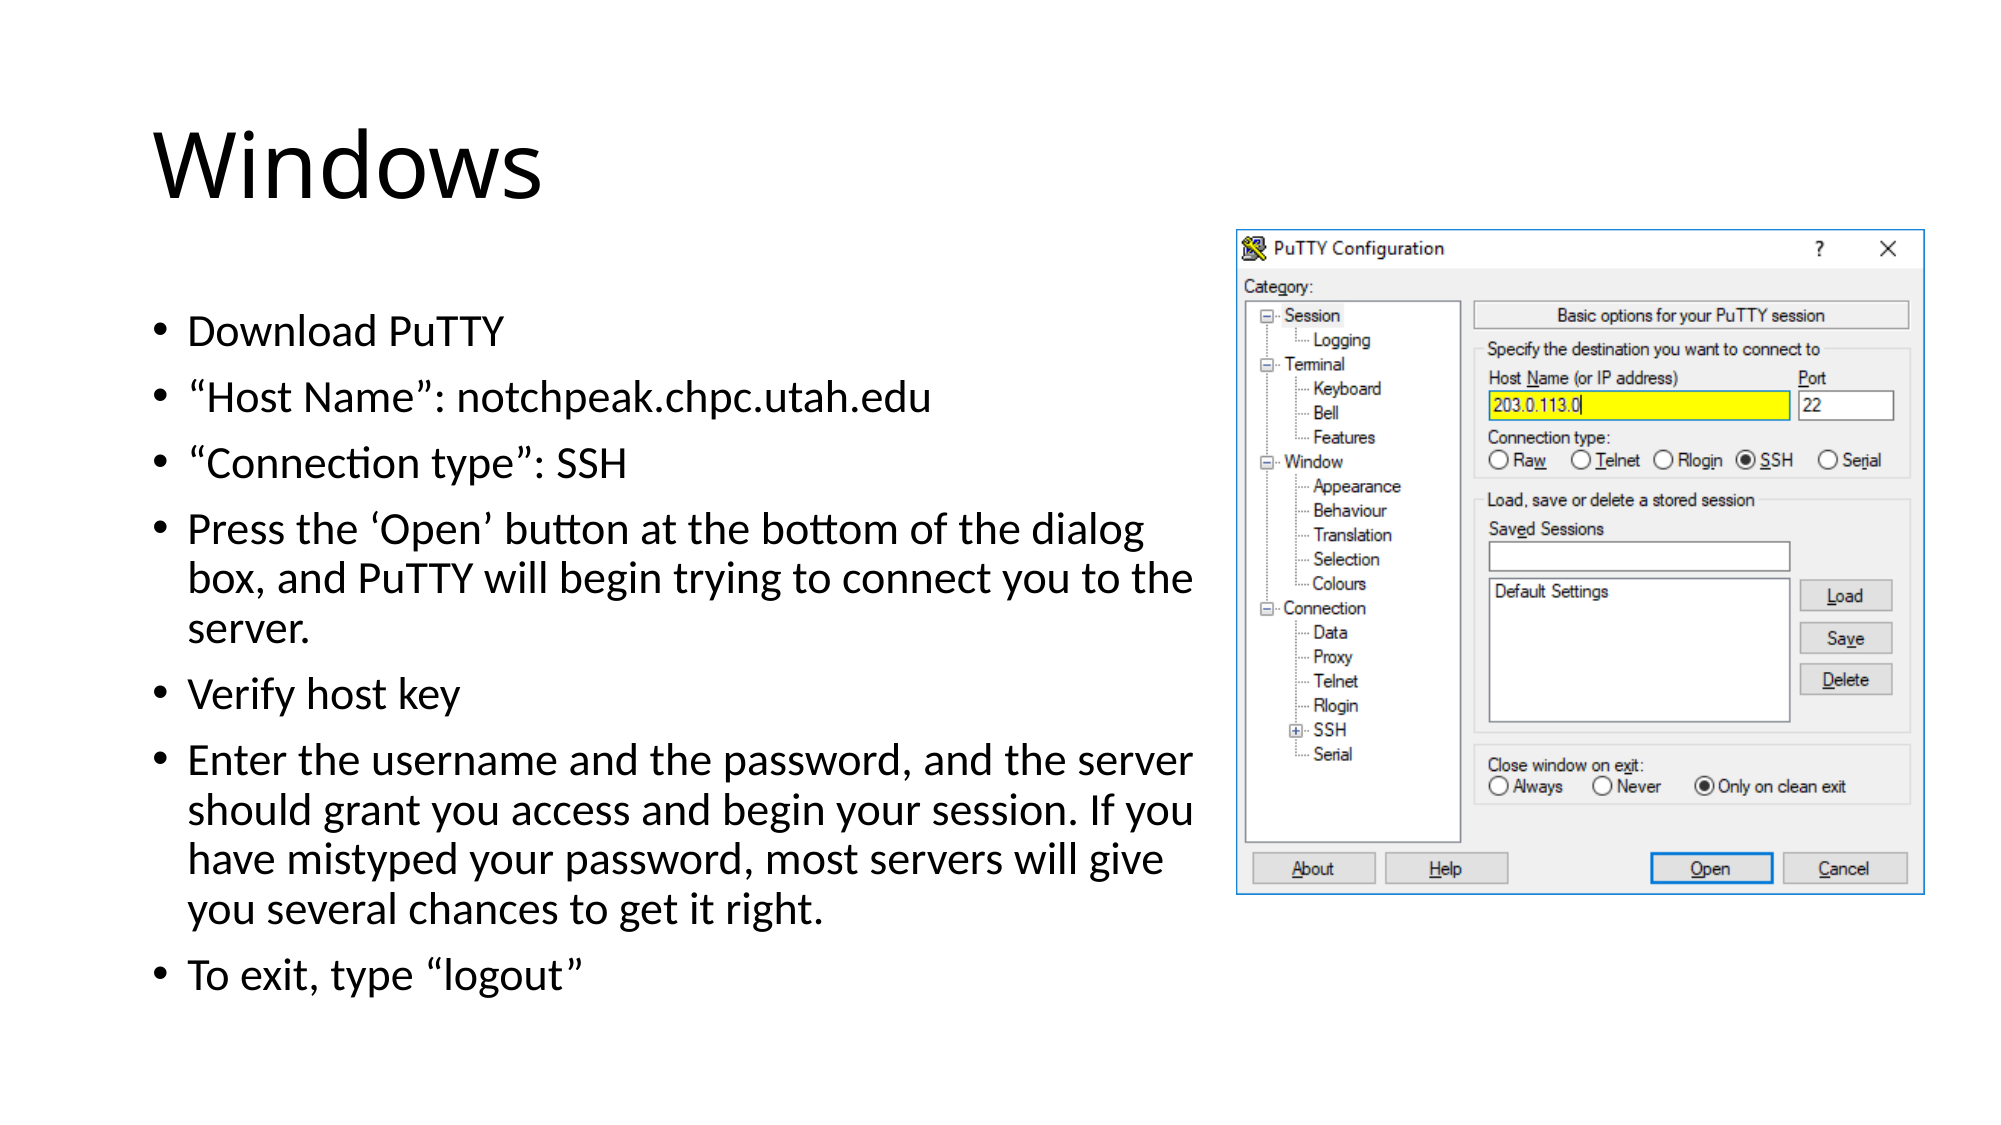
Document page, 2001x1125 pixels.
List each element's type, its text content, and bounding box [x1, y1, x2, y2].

picture [1236, 229, 1925, 896]
list Download PuTTY “Host Name”: notchpeak.chpc.utah.edu “Connection type”: SSH Press the ‘Open’ button at the bottom of the dialog box, and PuTTY will begin trying to connect you to the server. Verify host key Enter the username and the password, and the server should grant you access and begin your session. If you have mistyped your password, most servers will give you several chances to get it right. To exit, type “logout” [137, 299, 1218, 1014]
title Windows [137, 59, 1863, 278]
